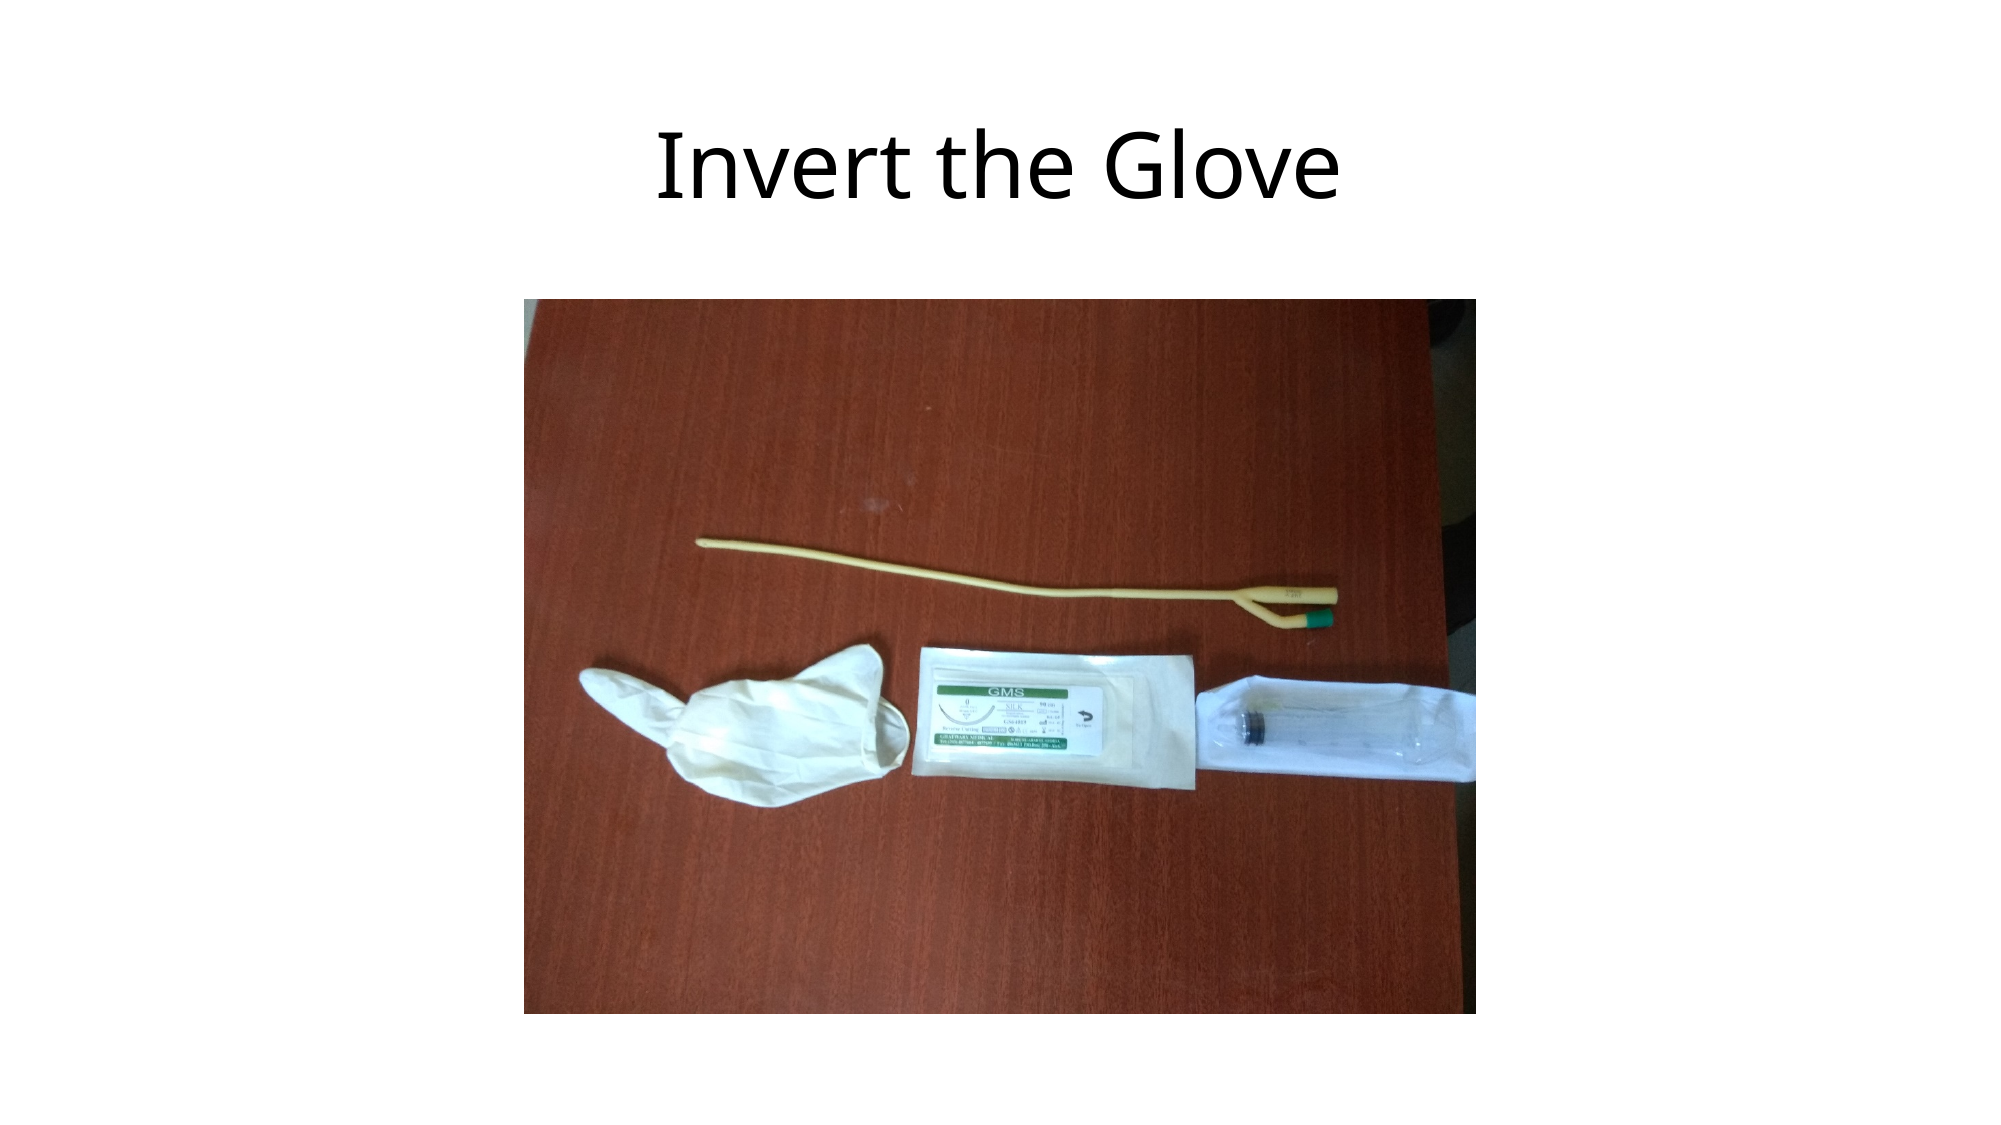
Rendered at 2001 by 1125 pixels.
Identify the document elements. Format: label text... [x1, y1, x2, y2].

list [524, 299, 1476, 1014]
title Invert the Glove [137, 59, 1863, 278]
